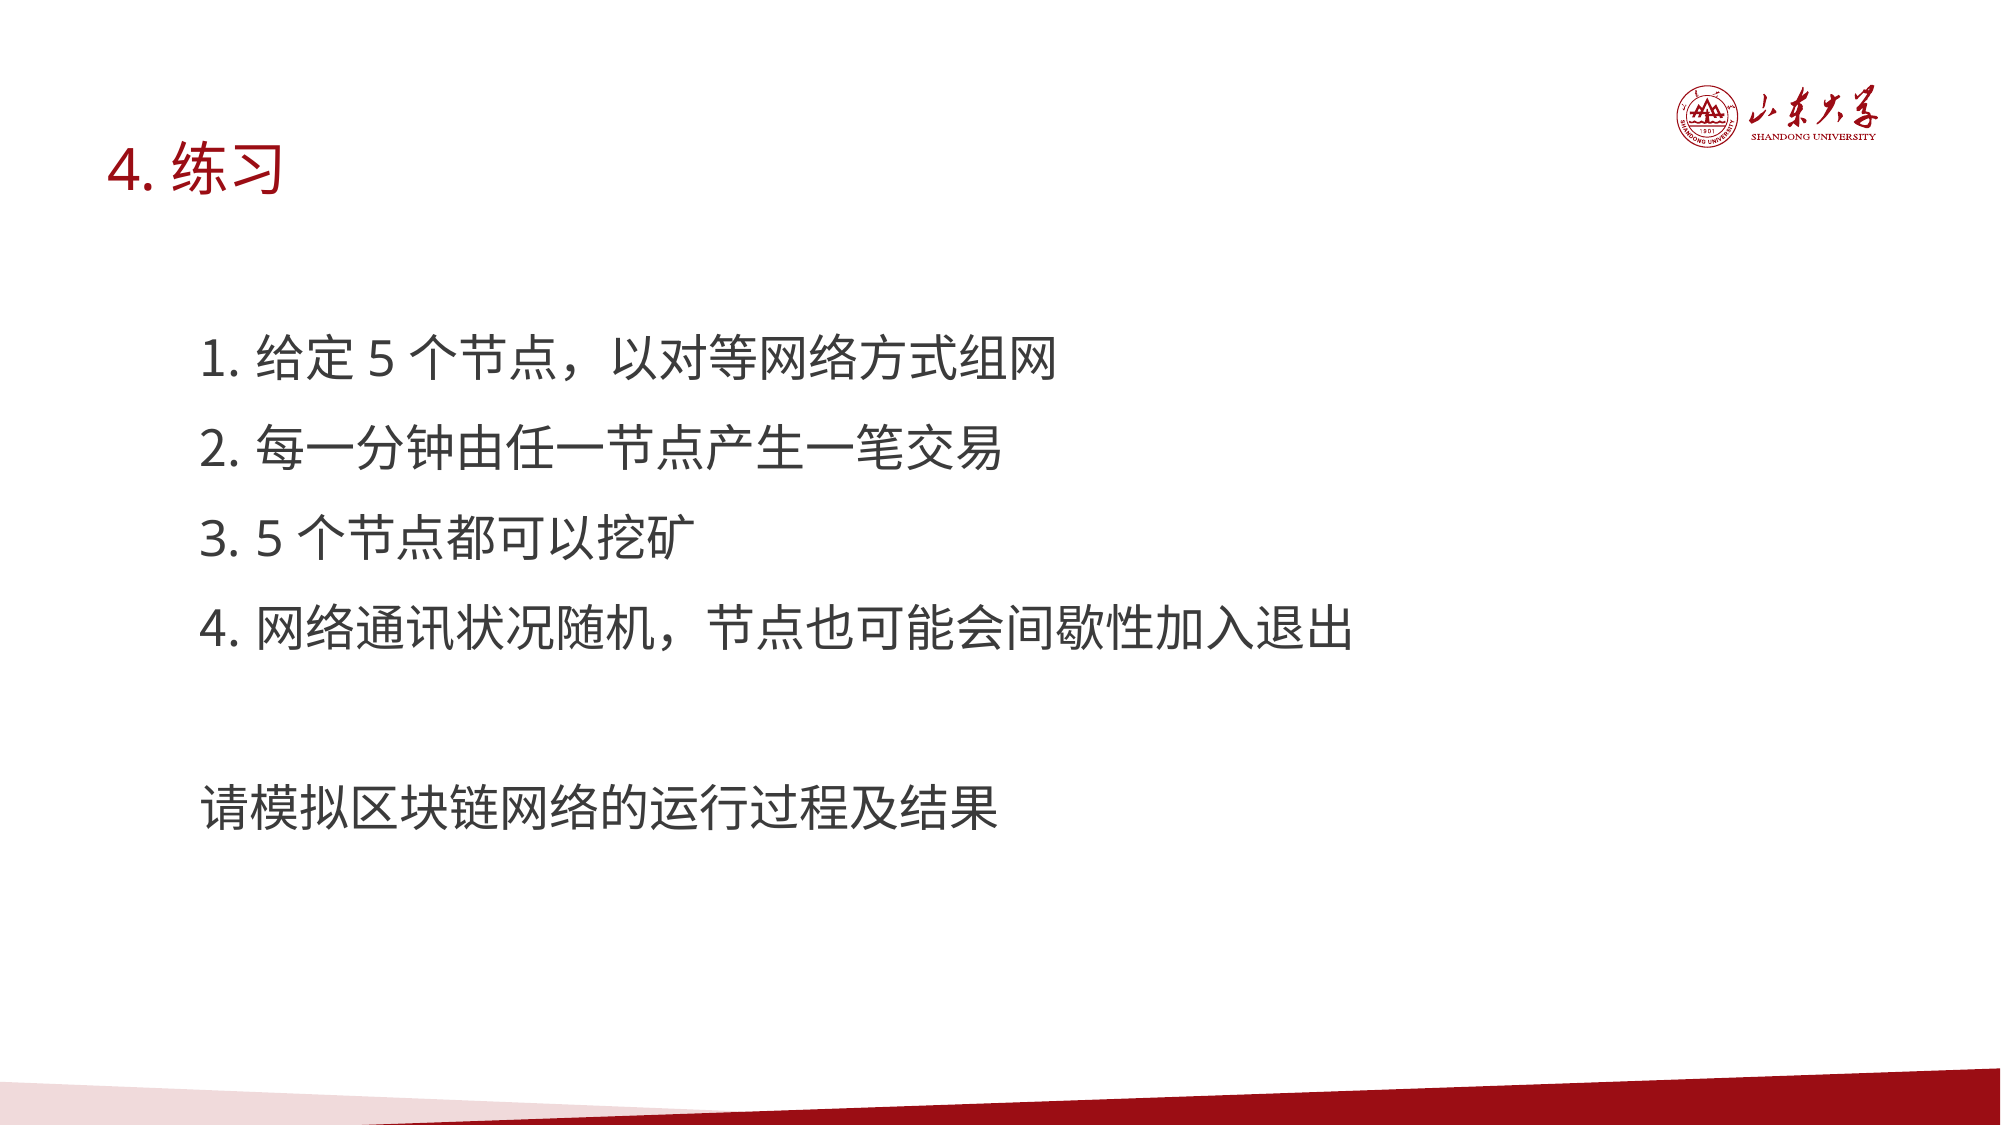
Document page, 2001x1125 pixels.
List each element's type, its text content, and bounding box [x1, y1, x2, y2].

text_box 给定5个节点，以对等网络方式组网 每一分钟由任一节点产生一笔交易 5个节点都可以挖矿 网络通讯状况随机，节点也可能会间歇性加入退出 请模拟区块链网络的运行过程及结果 [109, 289, 1735, 844]
text_box 4.练习 [92, 124, 302, 210]
